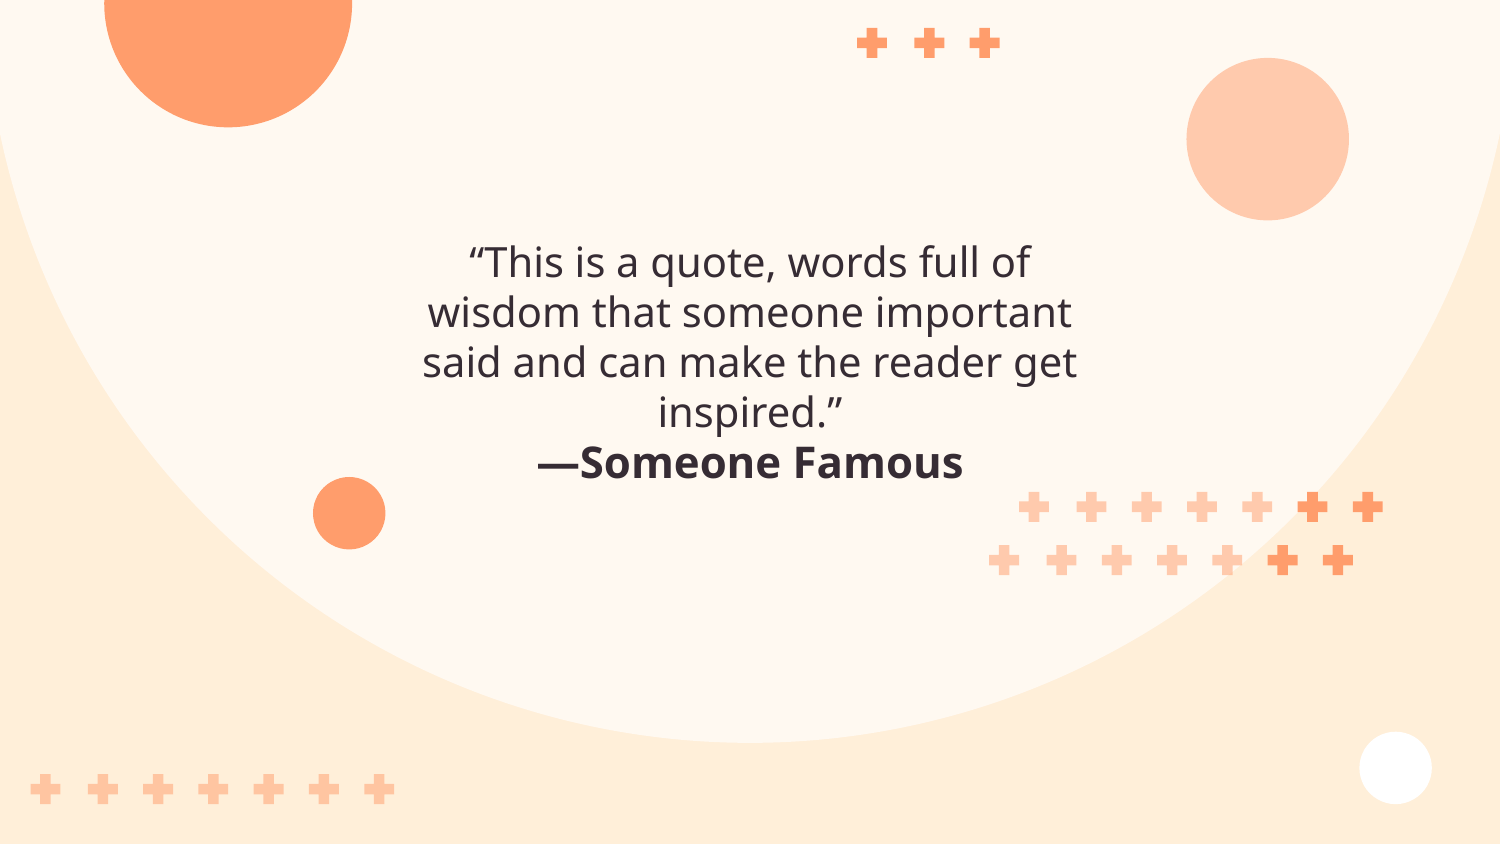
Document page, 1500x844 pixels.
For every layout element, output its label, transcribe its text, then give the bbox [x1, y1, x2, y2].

text_box [1359, 731, 1432, 805]
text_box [988, 491, 1383, 576]
title —Someone Famous [394, 419, 1106, 482]
subtitle “This is a quote, words full of wisdom that someone important said and can make the reader get inspired.” [394, 220, 1106, 419]
